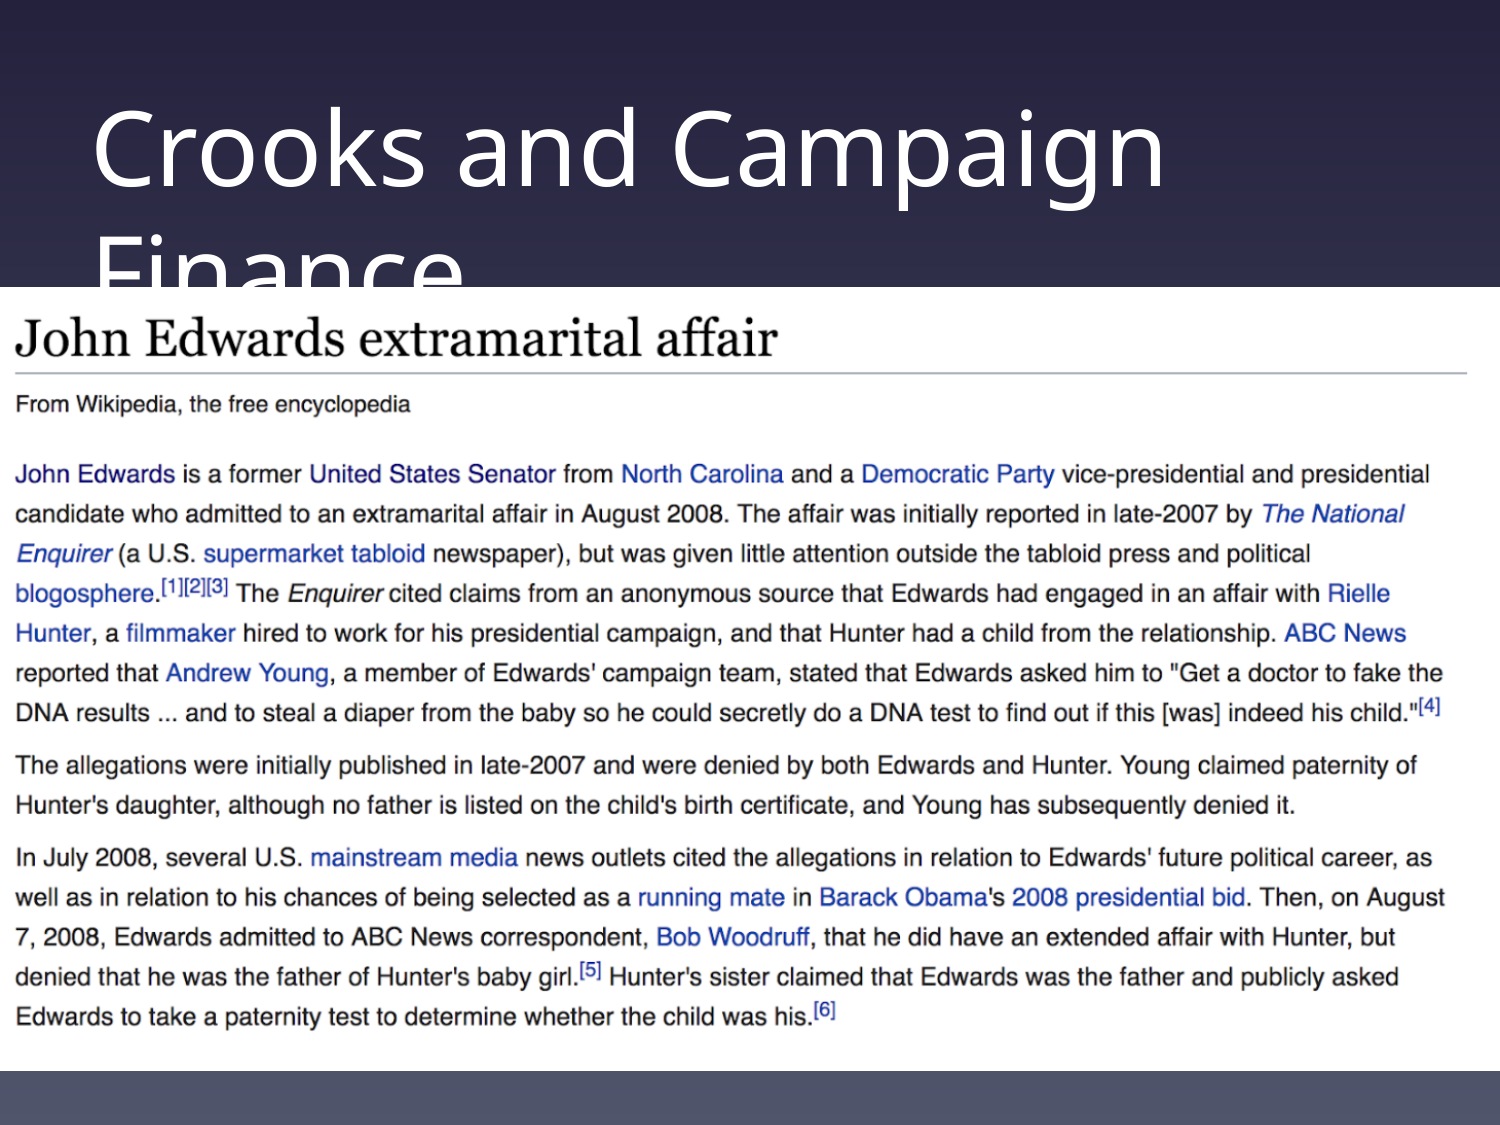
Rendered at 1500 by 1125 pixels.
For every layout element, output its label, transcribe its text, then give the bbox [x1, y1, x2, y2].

title Crooks and Campaign Finance [75, 75, 1425, 263]
picture [0, 287, 1500, 1071]
